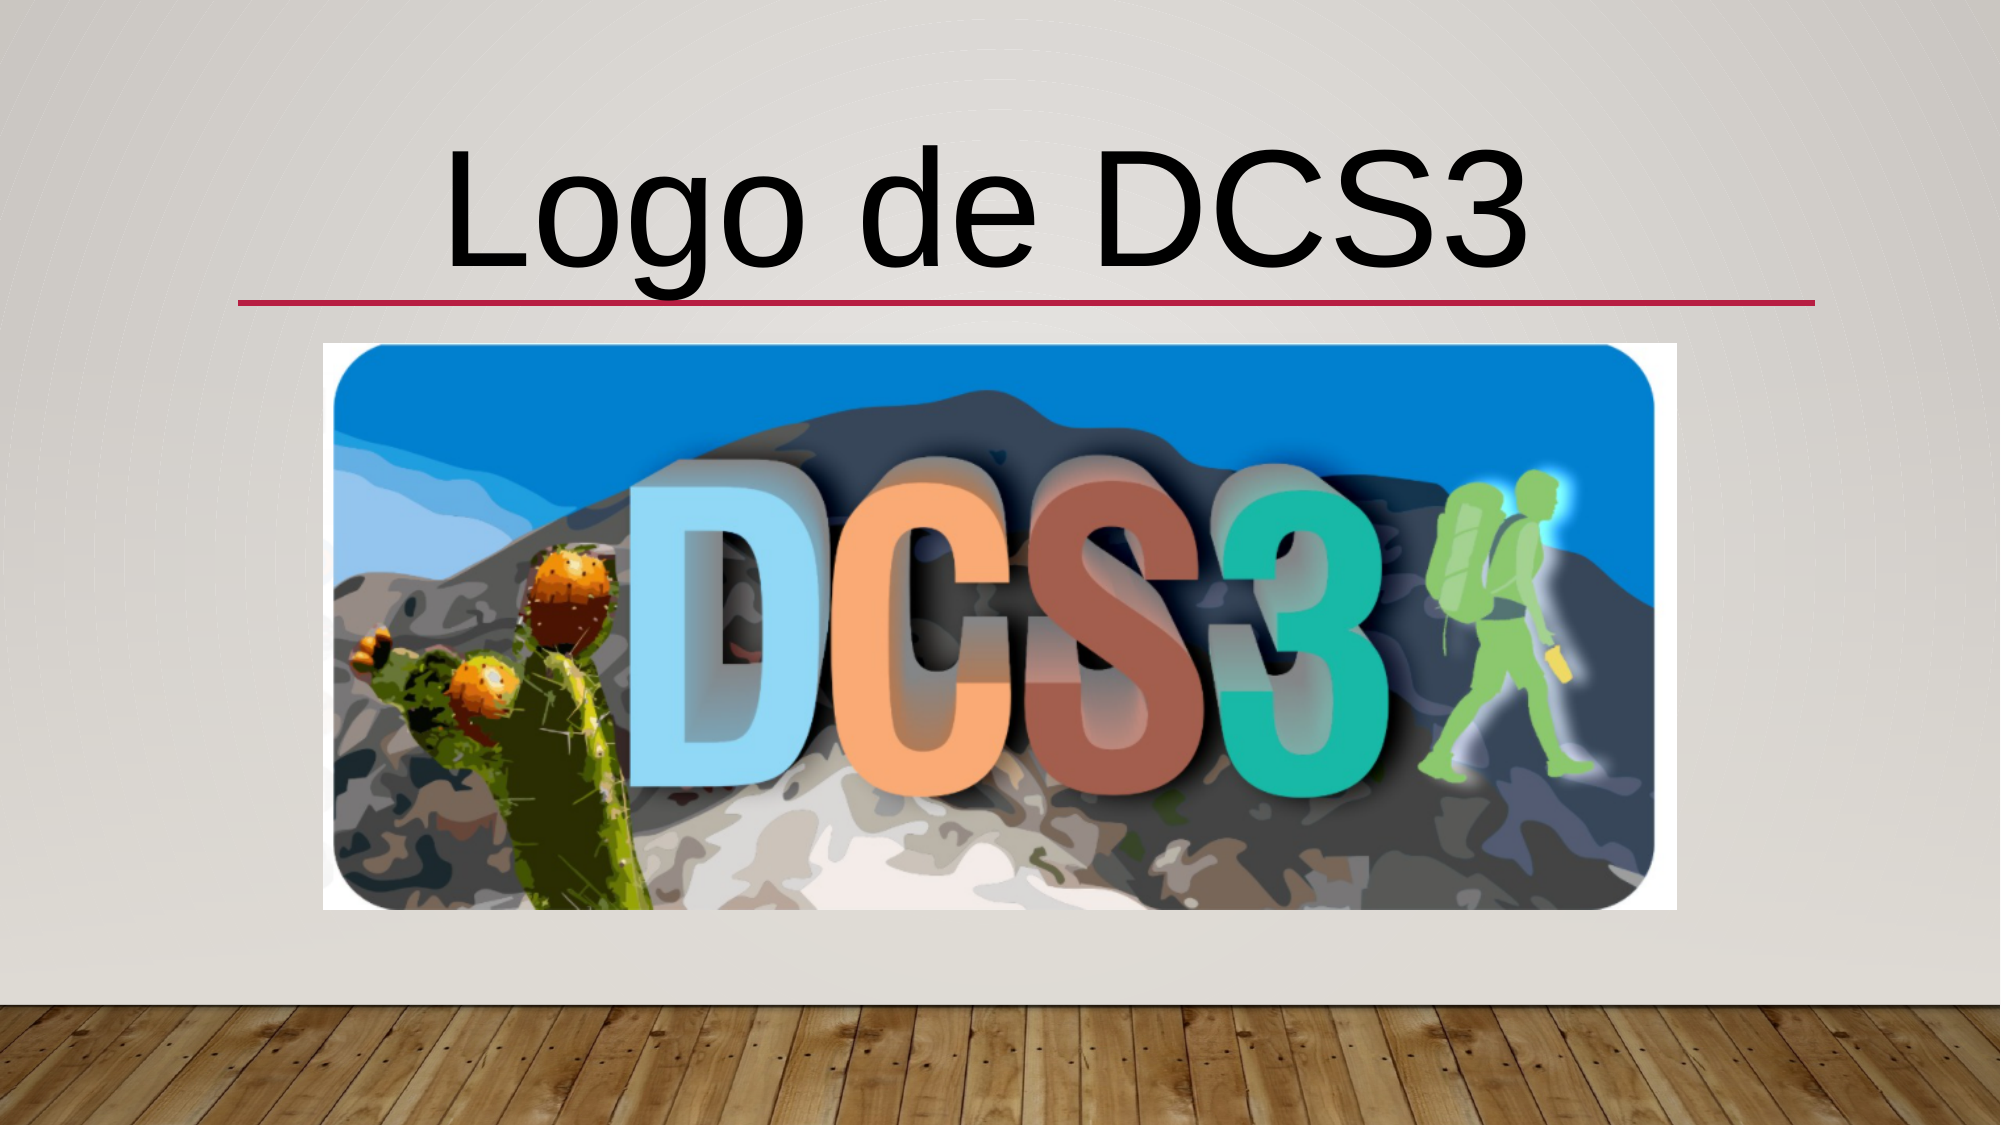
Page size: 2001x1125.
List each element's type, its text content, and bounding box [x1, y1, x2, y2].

picture [0, 1005, 2000, 1125]
picture [323, 342, 1677, 910]
title Logo de DCS3 [424, 114, 2000, 287]
